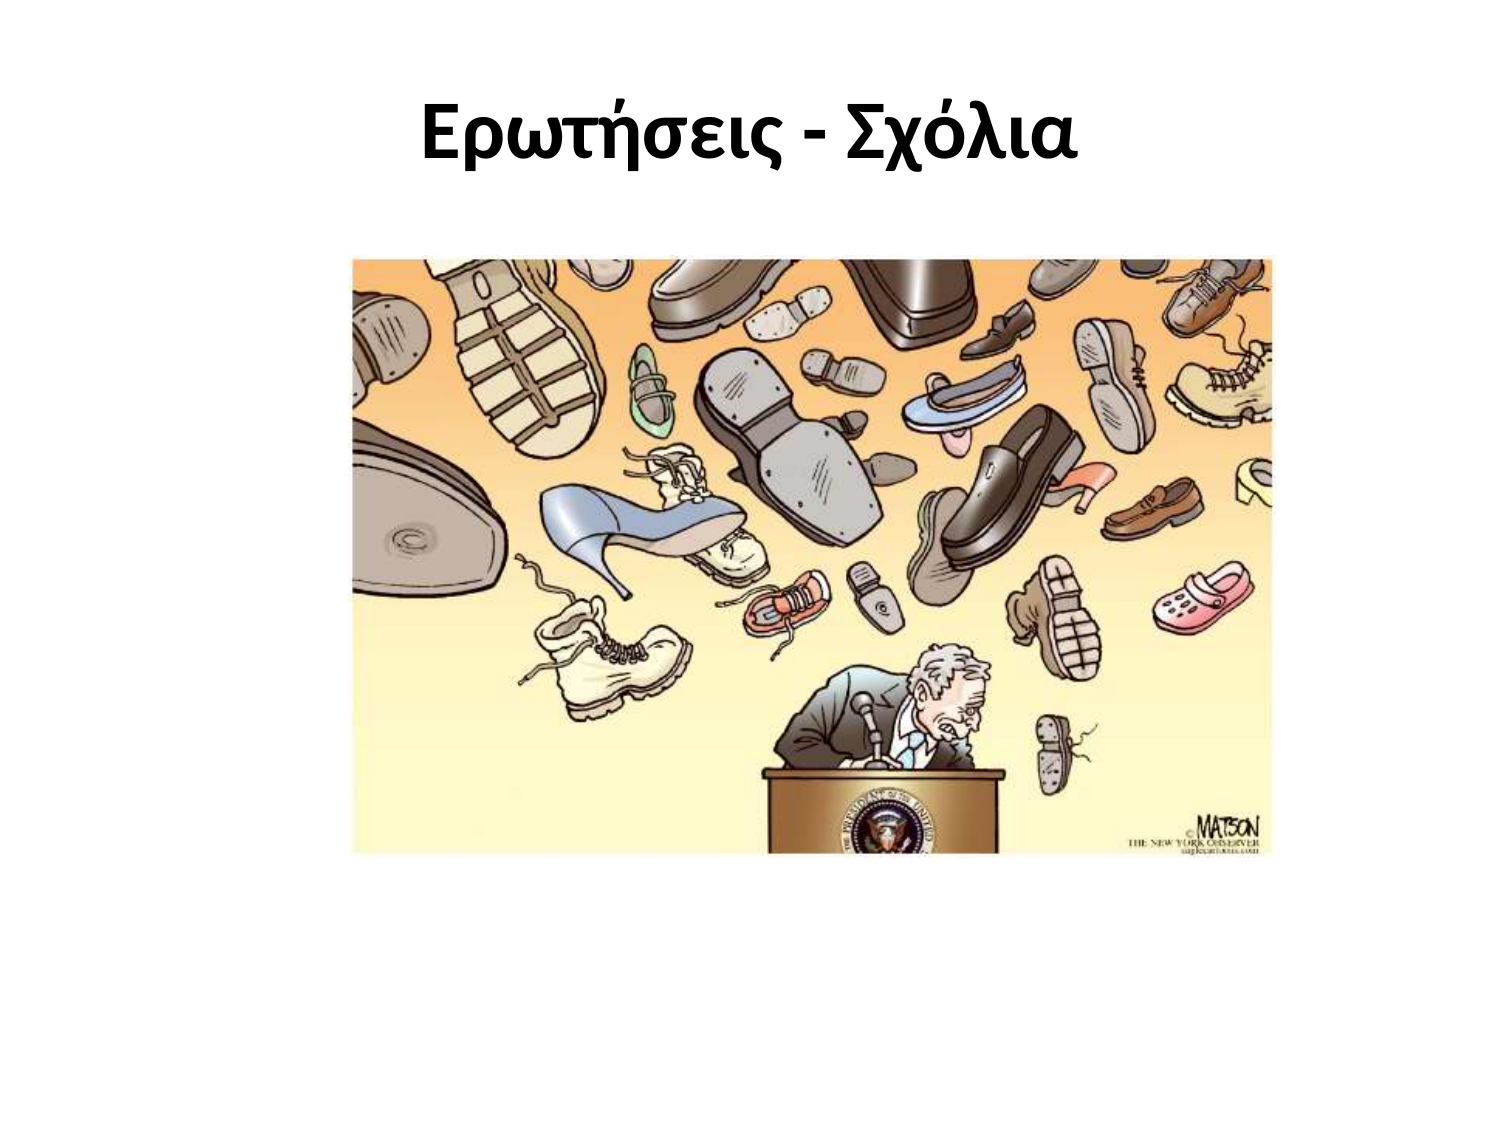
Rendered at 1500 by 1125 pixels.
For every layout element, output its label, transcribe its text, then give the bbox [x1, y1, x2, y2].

title Ερωτήσεις - Σχόλια [147, 66, 1353, 185]
picture [348, 255, 1277, 858]
